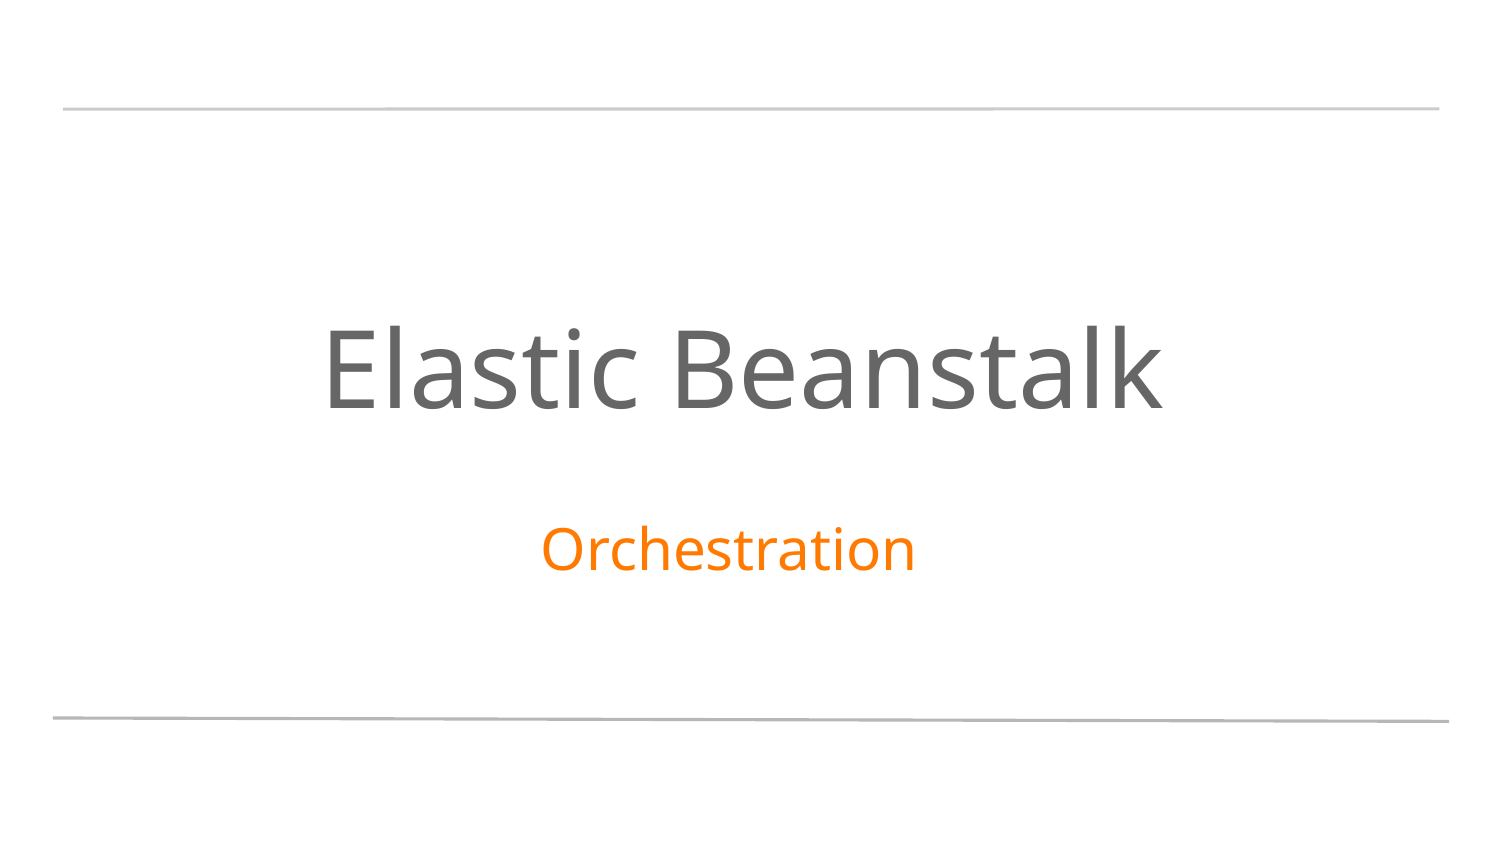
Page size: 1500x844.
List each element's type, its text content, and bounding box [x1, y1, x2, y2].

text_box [52, 717, 1450, 722]
subtitle Orchestration [0, 497, 1398, 627]
title Elastic Beanstalk [36, 258, 1421, 446]
